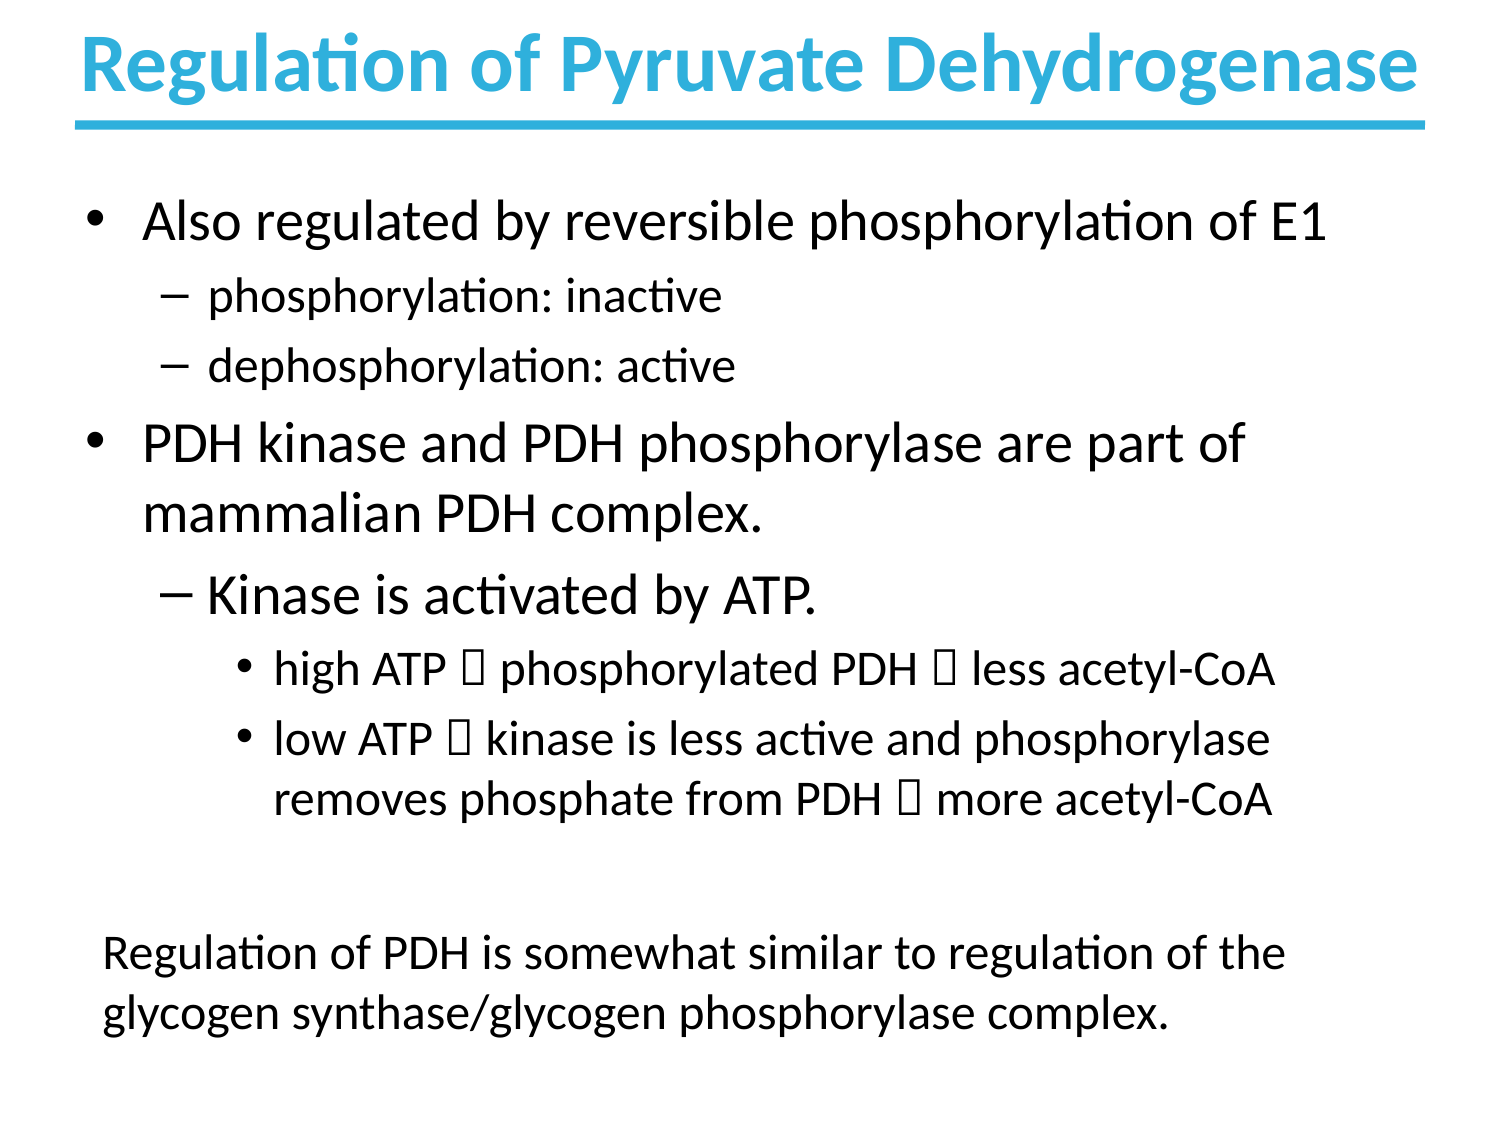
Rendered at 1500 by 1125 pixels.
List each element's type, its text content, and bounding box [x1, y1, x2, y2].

text_box Regulation of Pyruvate Dehydrogenase [1, 0, 1500, 113]
list Also regulated by reversible phosphorylation of E1 phosphorylation: inactive dephosphorylation: active PDH kinase and PDH phosphorylase are part of mammalian PDH complex. Kinase is activated by ATP. high ATP  phosphorylated PDH  less acetyl-CoA low ATP  kinase is less active and phosphorylase removes phosphate from PDH  more acetyl-CoA [70, 174, 1421, 925]
text_box Regulation of PDH is somewhat similar to regulation of the glycogen synthase/glycogen phosphorylase complex. [87, 912, 1475, 1048]
